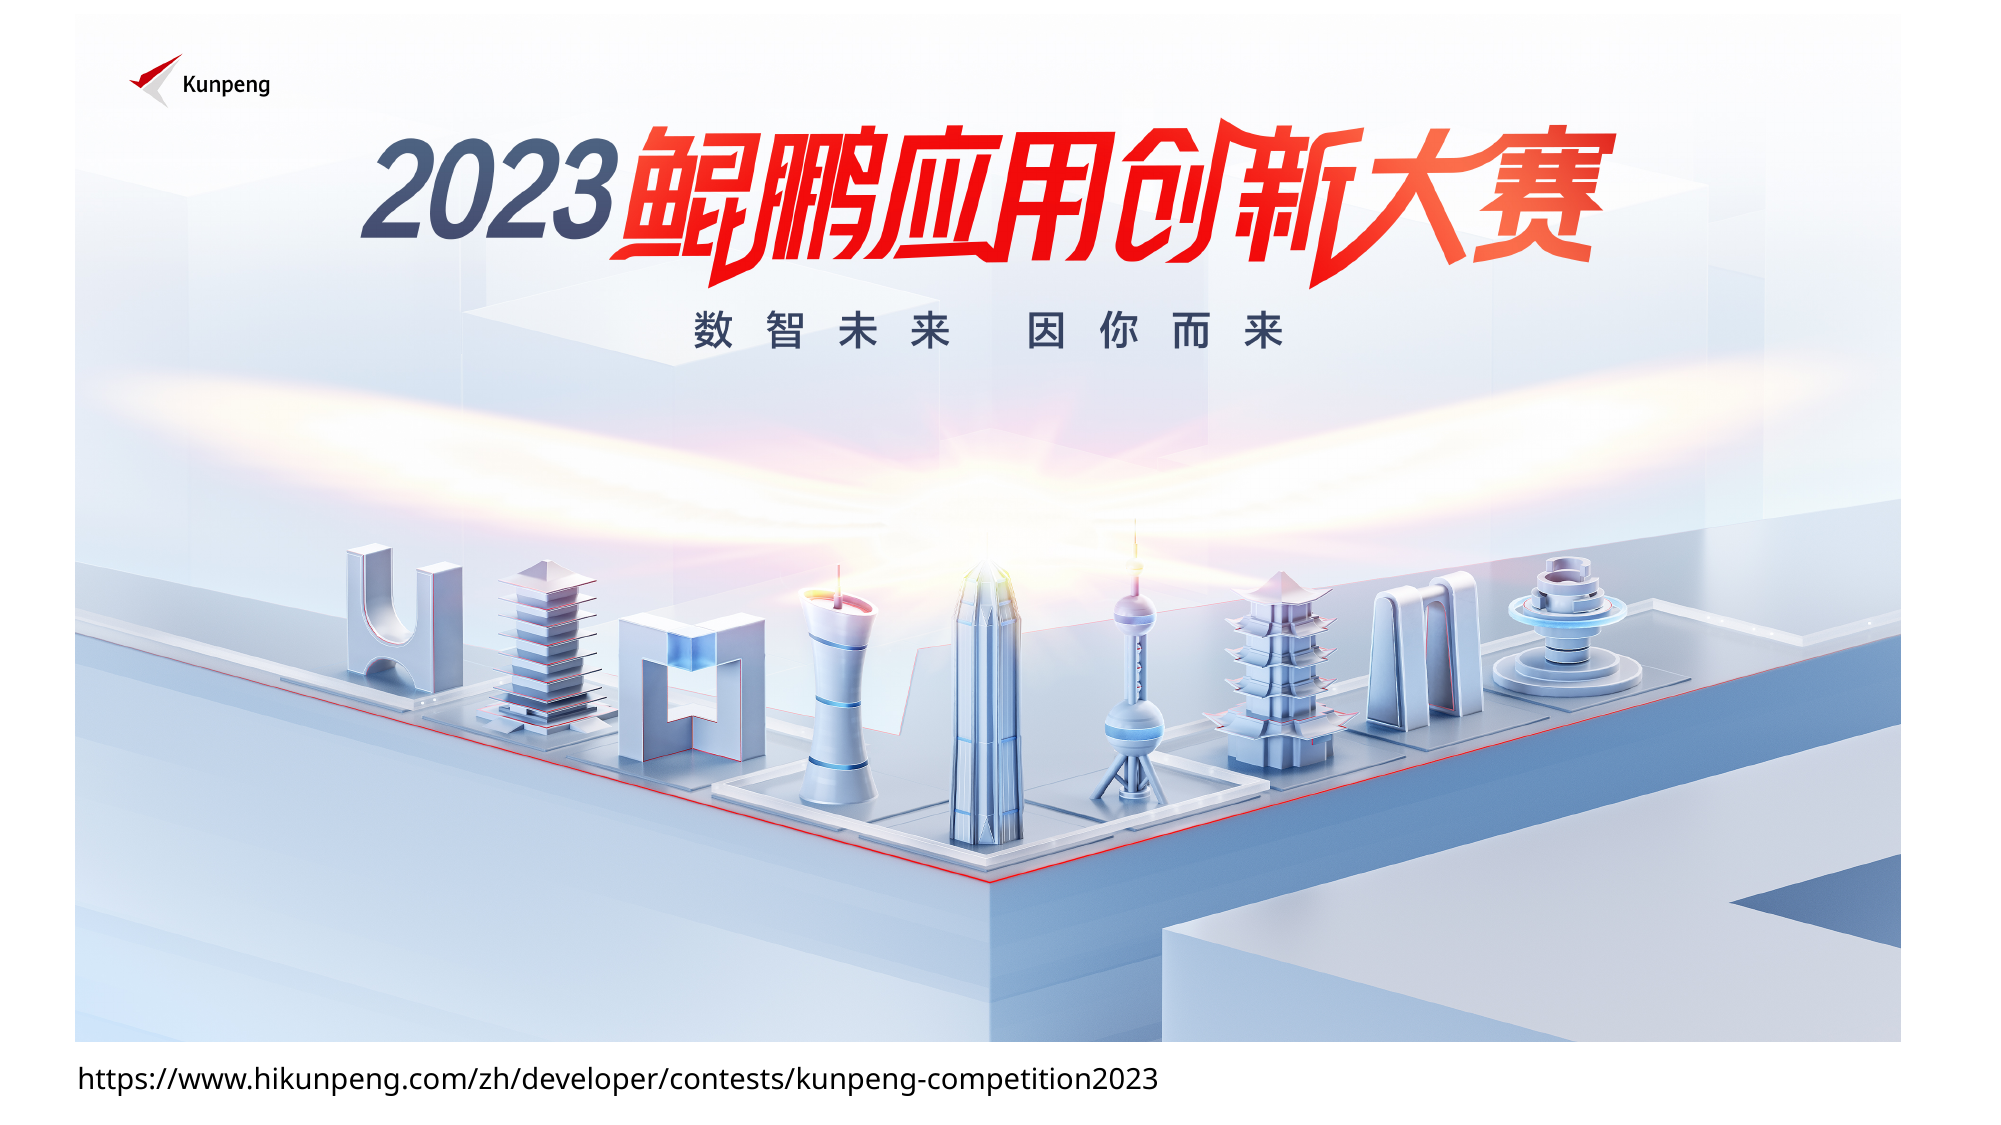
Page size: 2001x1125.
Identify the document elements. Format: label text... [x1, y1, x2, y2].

text_box https://www.hikunpeng.com/zh/developer/contests/kunpeng-competition2023 [62, 1052, 1498, 1103]
picture [75, 14, 1901, 1042]
